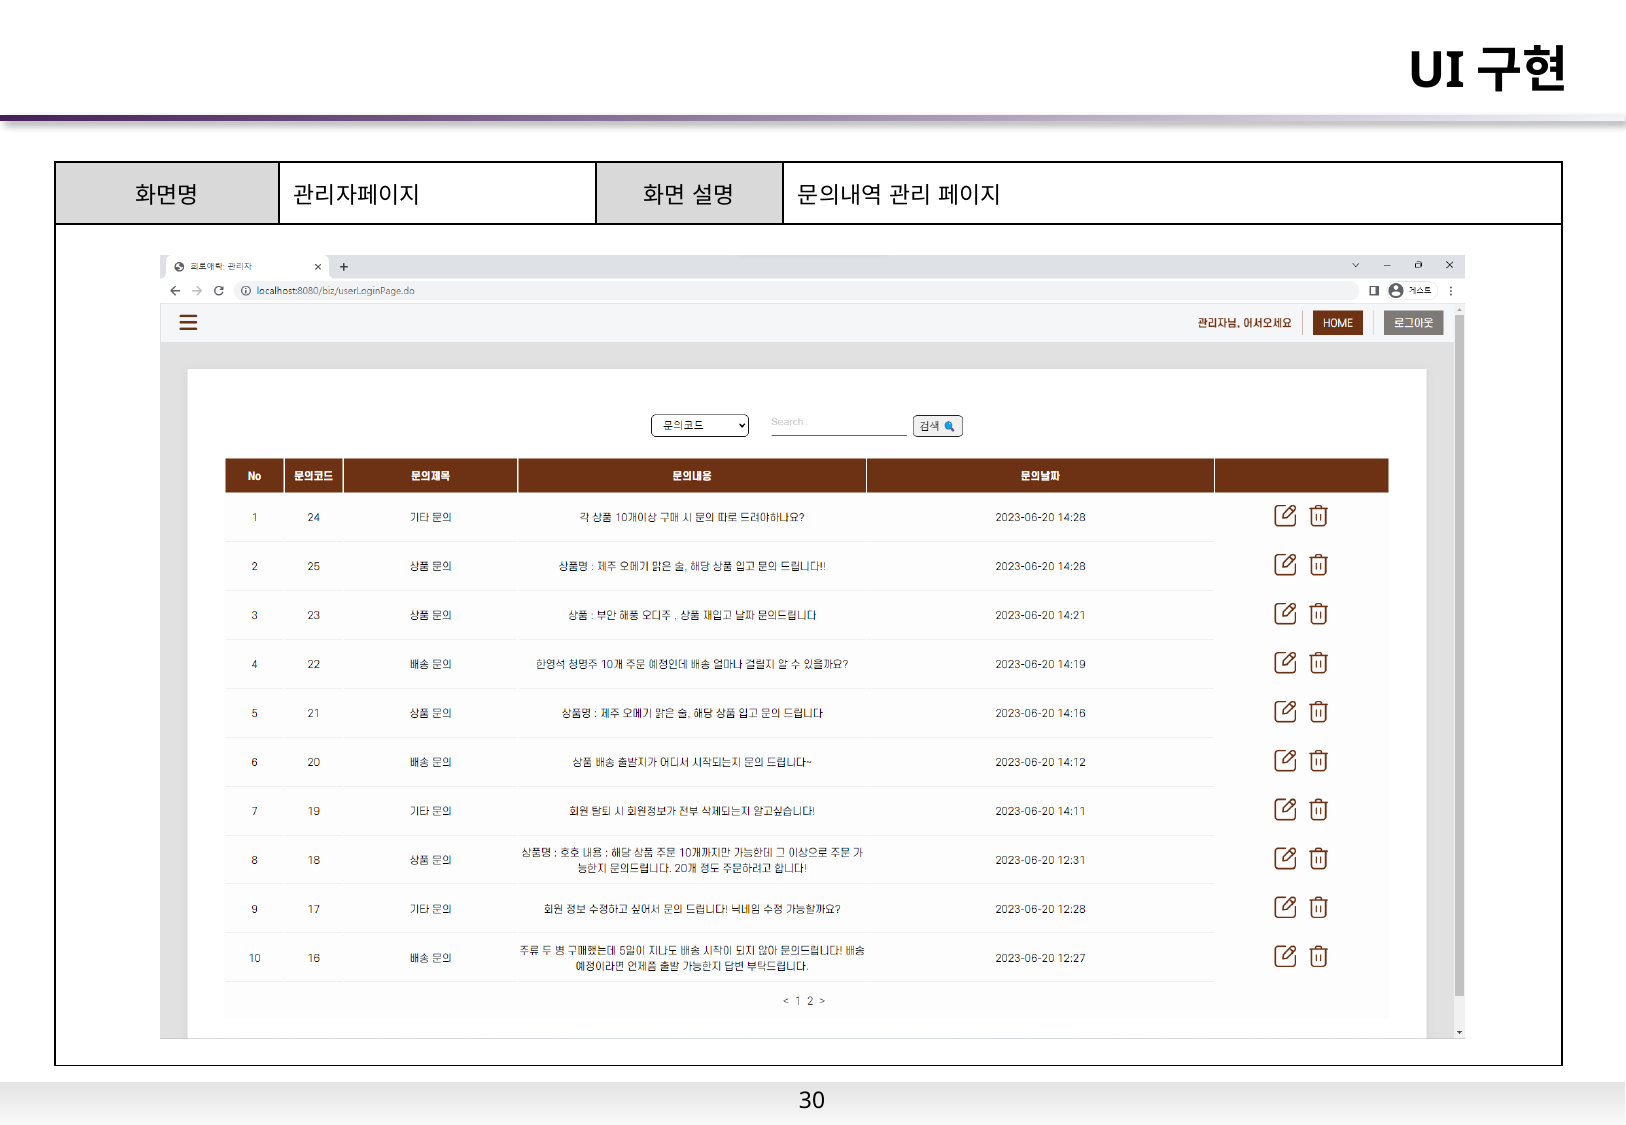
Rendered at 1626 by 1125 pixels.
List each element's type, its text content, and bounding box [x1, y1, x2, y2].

table_header 화면명 [56, 163, 278, 223]
picture [160, 254, 1466, 1039]
table_header 관리자페이지 [280, 163, 595, 223]
table_header 화면 설명 [597, 163, 782, 223]
table_cell [56, 225, 1561, 1065]
table_header 문의내역 관리 페이지 [784, 163, 1561, 223]
